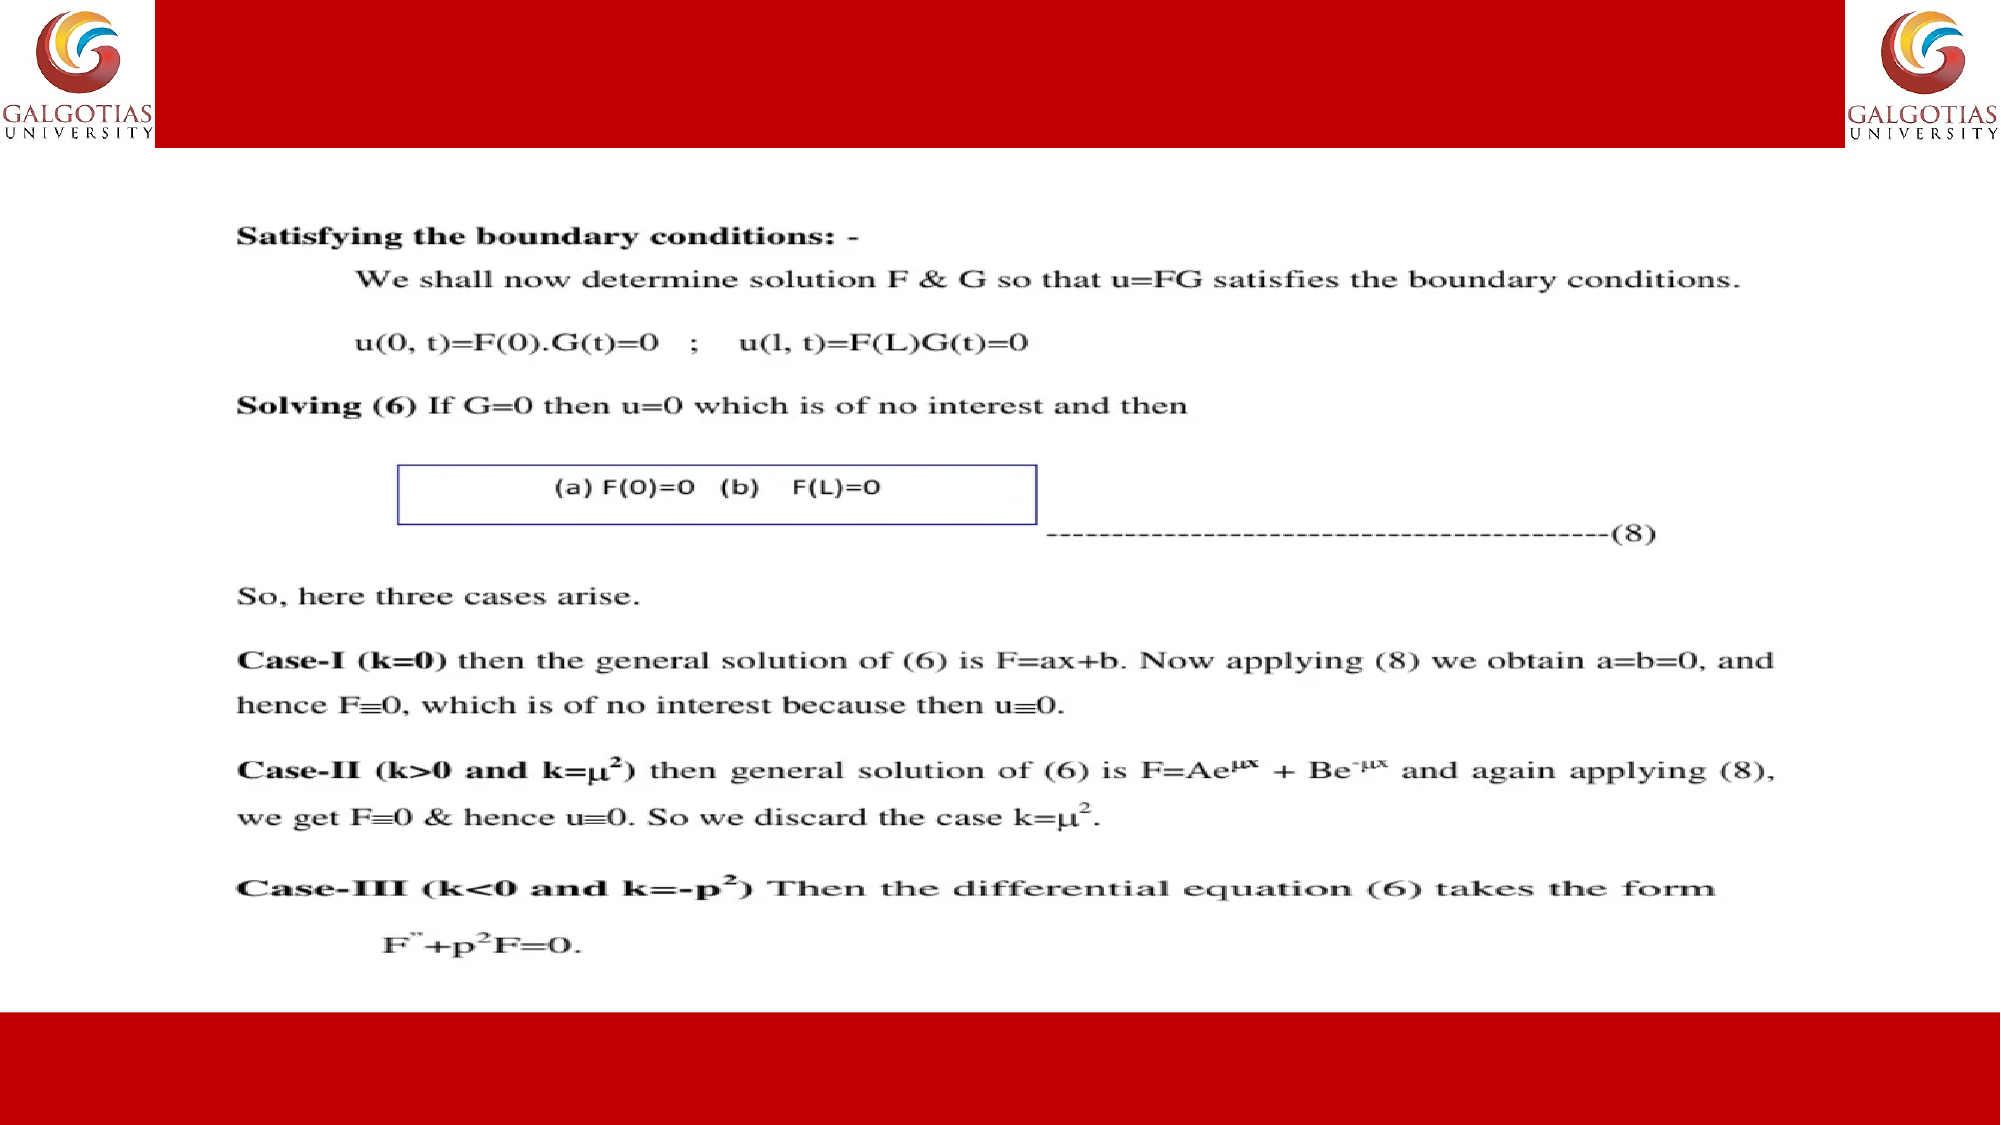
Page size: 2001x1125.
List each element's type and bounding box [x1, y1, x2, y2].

text_box [0, 1012, 2000, 1125]
picture [1845, 0, 2000, 150]
picture [0, 162, 2000, 838]
picture [0, 0, 155, 149]
text_box [156, 0, 1843, 148]
picture [174, 862, 1776, 976]
